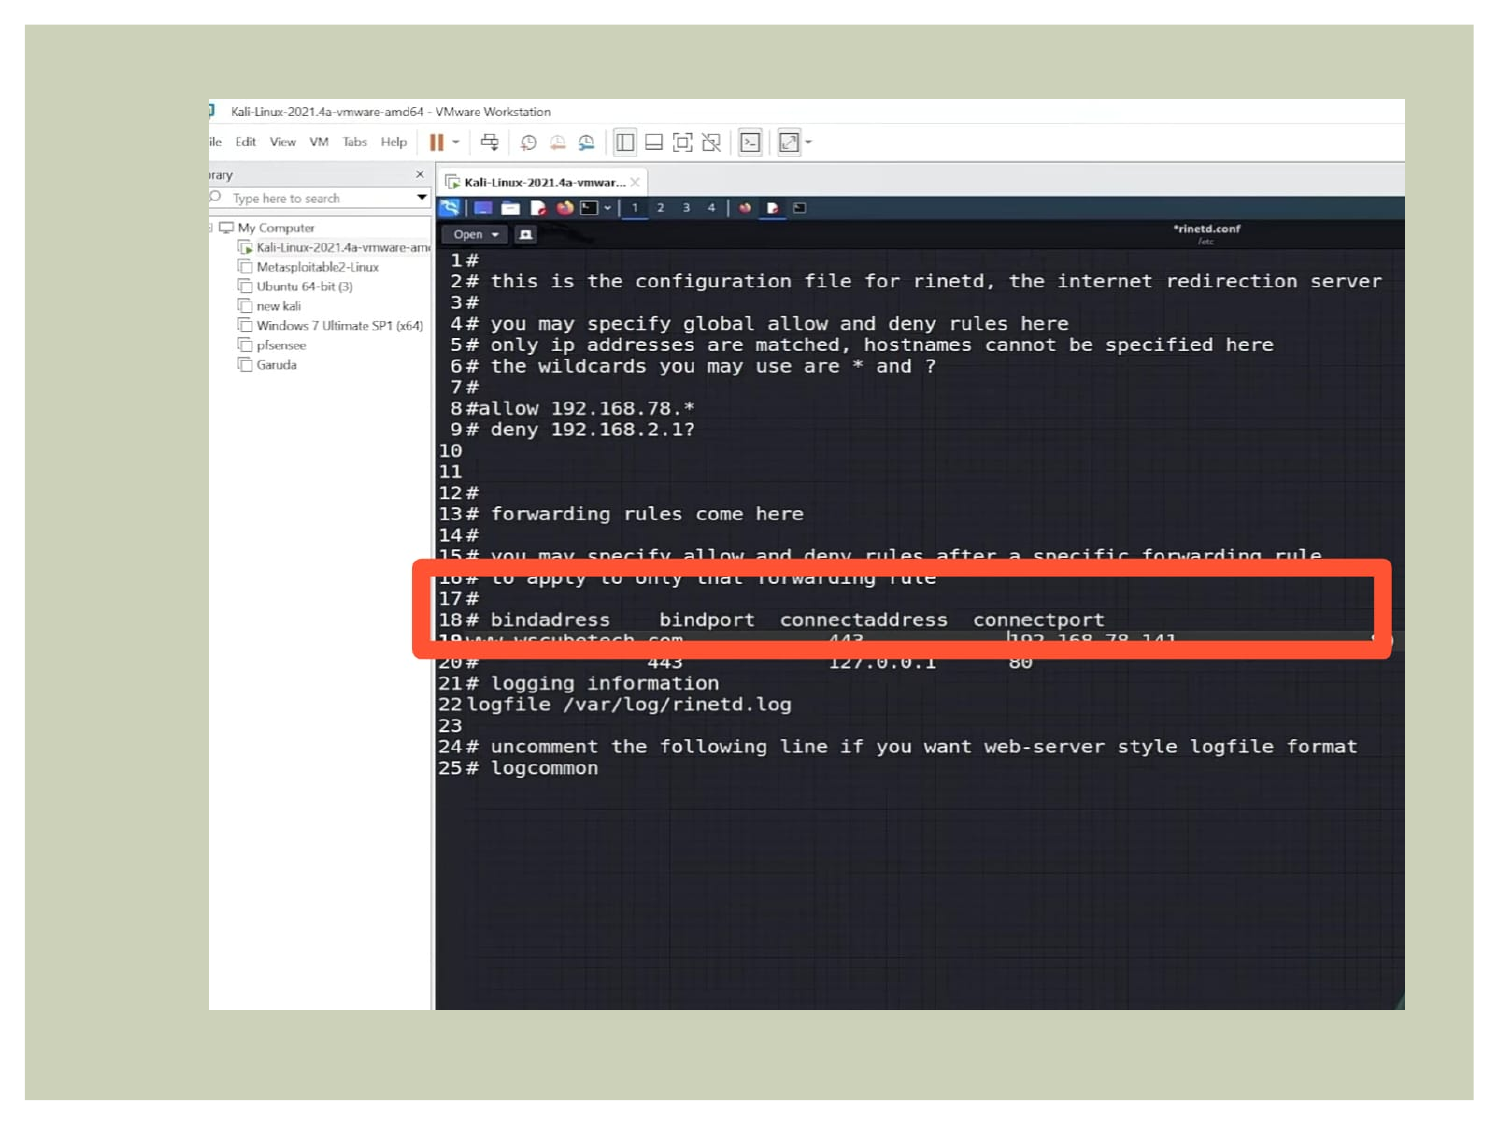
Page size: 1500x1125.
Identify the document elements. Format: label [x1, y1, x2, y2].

picture [209, 99, 1406, 1010]
